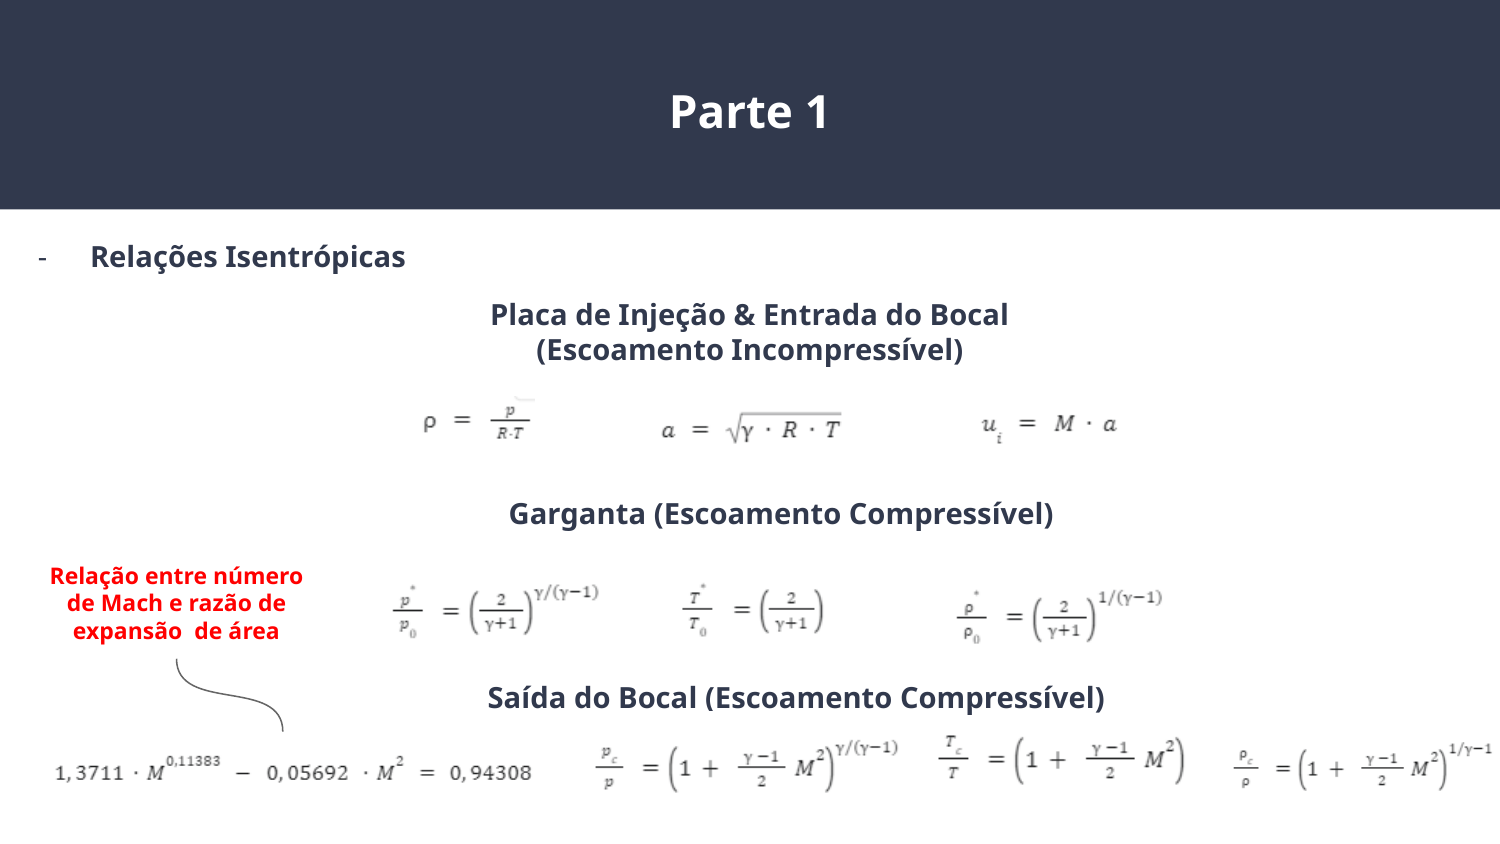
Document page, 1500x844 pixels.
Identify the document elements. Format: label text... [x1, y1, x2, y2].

picture [667, 565, 833, 654]
text_box Relação entre número de Mach e razão de expansão de área [18, 546, 335, 659]
picture [939, 565, 1174, 655]
text_box Garganta (Escoamento Compressível) [446, 480, 1117, 546]
picture [965, 392, 1126, 462]
picture [1222, 723, 1500, 809]
picture [648, 395, 851, 459]
text_box Placa de Injeção & Entrada do Bocal (Escoamento Incompressível) [434, 281, 1066, 382]
picture [575, 711, 902, 816]
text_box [193, 642, 266, 750]
picture [409, 396, 535, 459]
text_box Saída do Bocal (Escoamento Compressível) [446, 664, 1147, 765]
picture [26, 731, 539, 801]
picture [920, 720, 1193, 808]
text_box Relações Isentrópicas [0, 223, 455, 289]
picture [375, 565, 605, 654]
text_box Parte 1 [409, 68, 1091, 154]
